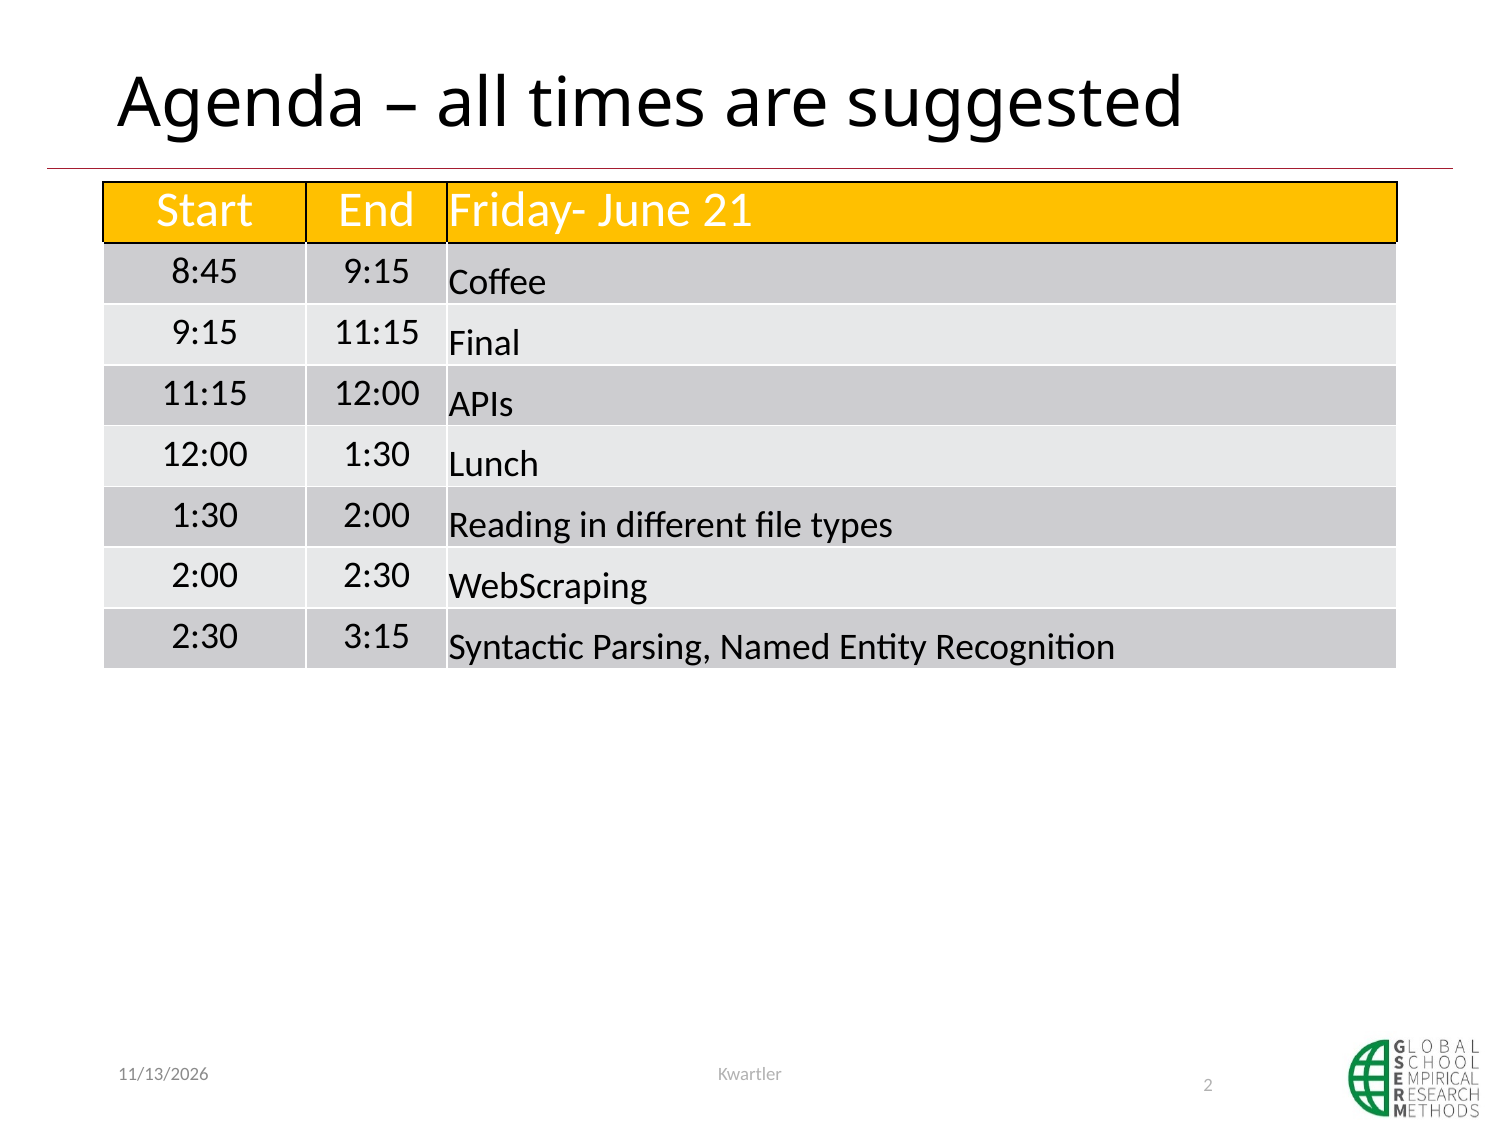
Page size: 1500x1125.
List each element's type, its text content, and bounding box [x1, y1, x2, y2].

table_cell APIs [448, 366, 1396, 425]
footer Kwartler [496, 1042, 1004, 1103]
table_cell 2:30 [307, 548, 446, 607]
table_cell 2:00 [307, 487, 446, 546]
table_header Friday- June 21 [448, 183, 1396, 242]
table_cell Lunch [448, 426, 1396, 486]
slide_number 2 [1188, 1042, 1330, 1103]
picture [1342, 1031, 1500, 1120]
table_cell Coffee [448, 244, 1396, 303]
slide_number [103, 1042, 441, 1103]
table_cell 11:15 [104, 366, 305, 425]
table_cell 9:15 [104, 305, 305, 364]
table_cell WebScraping [448, 548, 1396, 607]
table_cell 2:00 [104, 548, 305, 607]
table_cell 12:00 [104, 426, 305, 486]
table_cell 12:00 [307, 366, 446, 425]
title Agenda – all times are suggested [103, 59, 1397, 157]
table_cell 1:30 [307, 426, 446, 486]
table_cell Final [448, 305, 1396, 364]
table_header End [307, 183, 446, 242]
table_cell 2:30 [104, 609, 305, 668]
table_cell 9:15 [307, 244, 446, 303]
table_cell 8:45 [104, 244, 305, 303]
table_cell Syntactic Parsing, Named Entity Recognition [448, 609, 1396, 668]
table_cell 11:15 [307, 305, 446, 364]
table_cell 1:30 [104, 487, 305, 546]
table_header Start [104, 183, 305, 242]
table_cell Reading in different file types [448, 487, 1396, 546]
table_cell 3:15 [307, 609, 446, 668]
